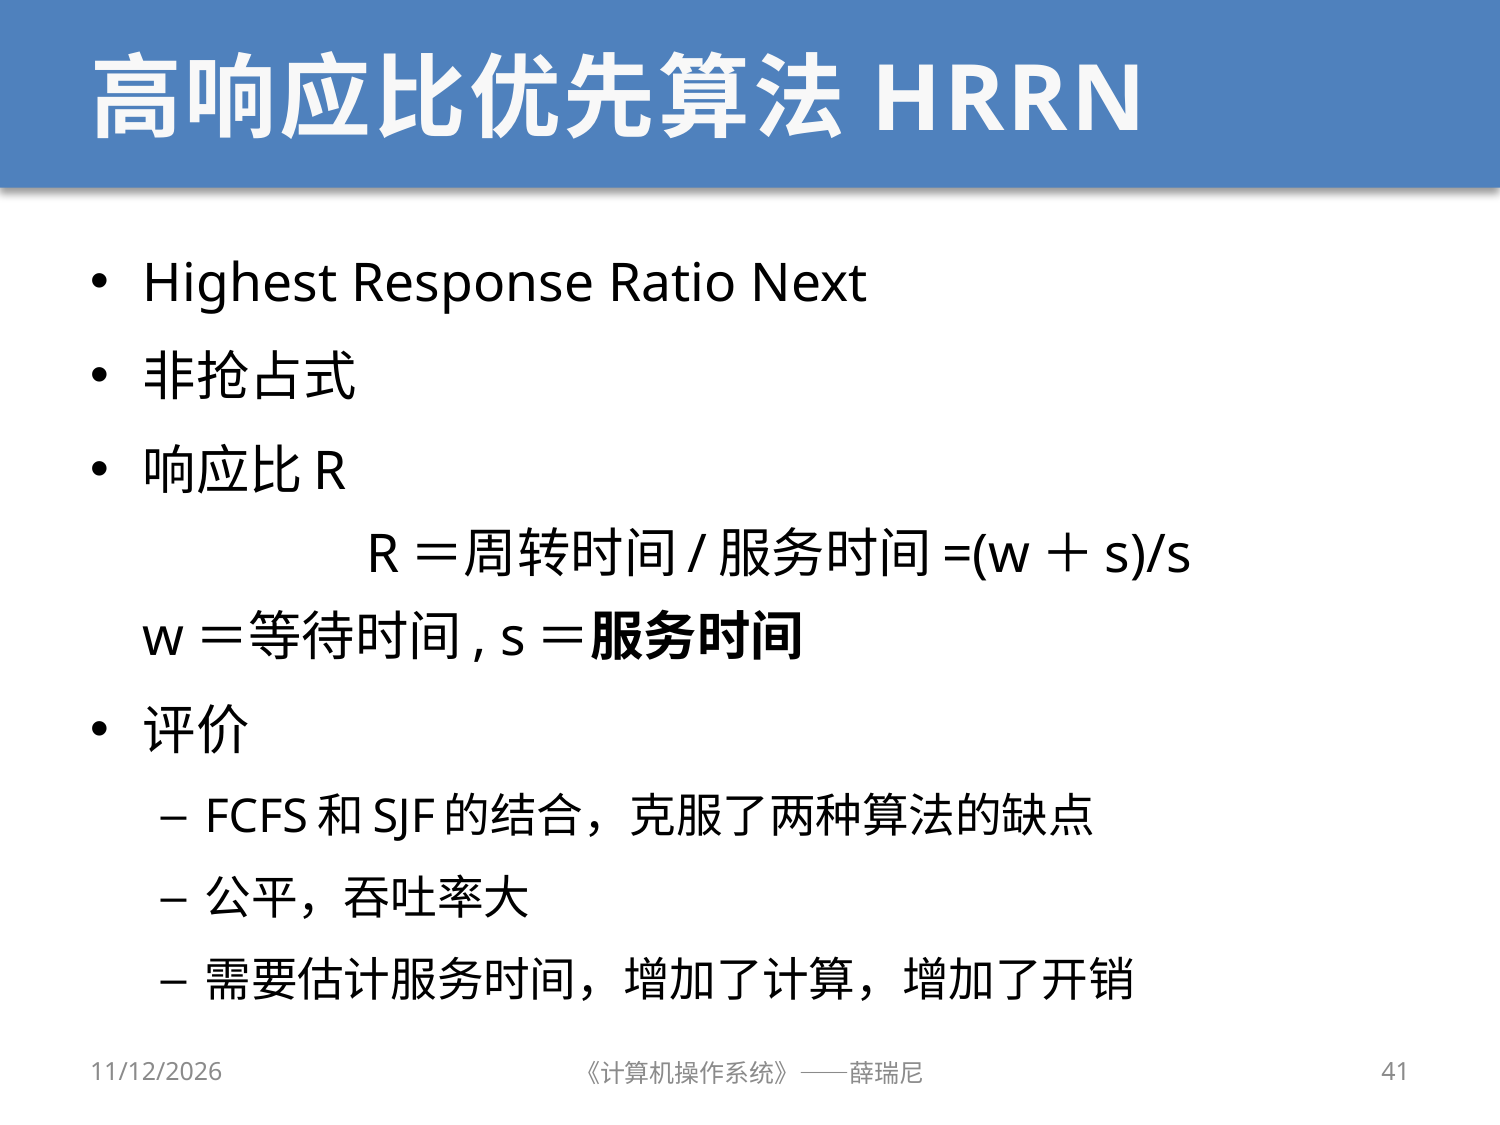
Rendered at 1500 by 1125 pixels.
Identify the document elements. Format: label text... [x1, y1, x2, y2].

footer 《计算机操作系统》——薛瑞尼 [512, 1042, 988, 1103]
list Highest Response Ratio Next 非抢占式 响应比R R＝周转时间/服务时间=(w＋s)/s w＝等待时间, s＝服务时间 评价 FCFS和SJF的结合，克服了两种算法的缺点 公平，吞吐率大 需要估计服务时间，增加了计算，增加了开销 [75, 221, 1425, 1021]
title 高响应比优先算法HRRN [75, 0, 1425, 188]
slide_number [75, 1042, 425, 1103]
slide_number 41 [1074, 1042, 1425, 1103]
